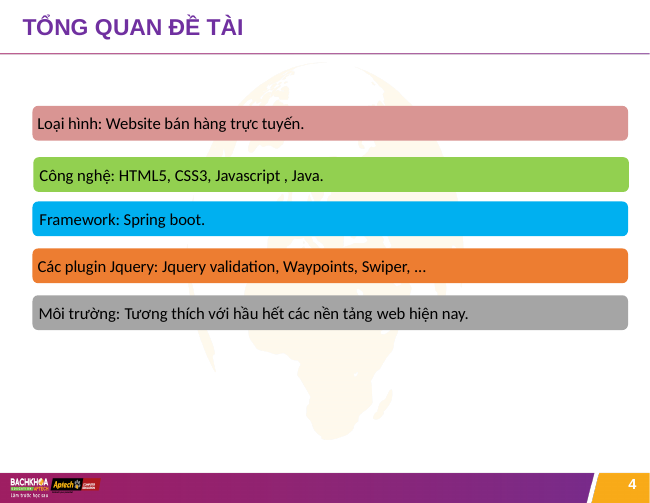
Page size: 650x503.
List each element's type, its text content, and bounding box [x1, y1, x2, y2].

text_box Loại hình: Website bán hàng trực tuyến. [21, 105, 596, 140]
text_box Công nghệ: HTML5, CSS3, Javascript , Java. [23, 157, 598, 192]
text_box [35, 105, 629, 141]
text_box [37, 201, 629, 237]
text_box Framework: Spring boot. [23, 200, 598, 236]
text_box [37, 248, 629, 284]
text_box Môi trường: Tương thích với hầu hết các nền tảng web hiện nay. [23, 295, 598, 330]
slide_number 4 [617, 340, 646, 503]
text_box Các plugin Jquery: Jquery validation, Waypoints, Swiper, ... [22, 248, 597, 283]
text_box [598, 157, 629, 192]
picture [0, 0, 650, 503]
title TỔNG QUAN ĐỀ TÀI [21, 0, 593, 69]
text_box [37, 295, 629, 331]
